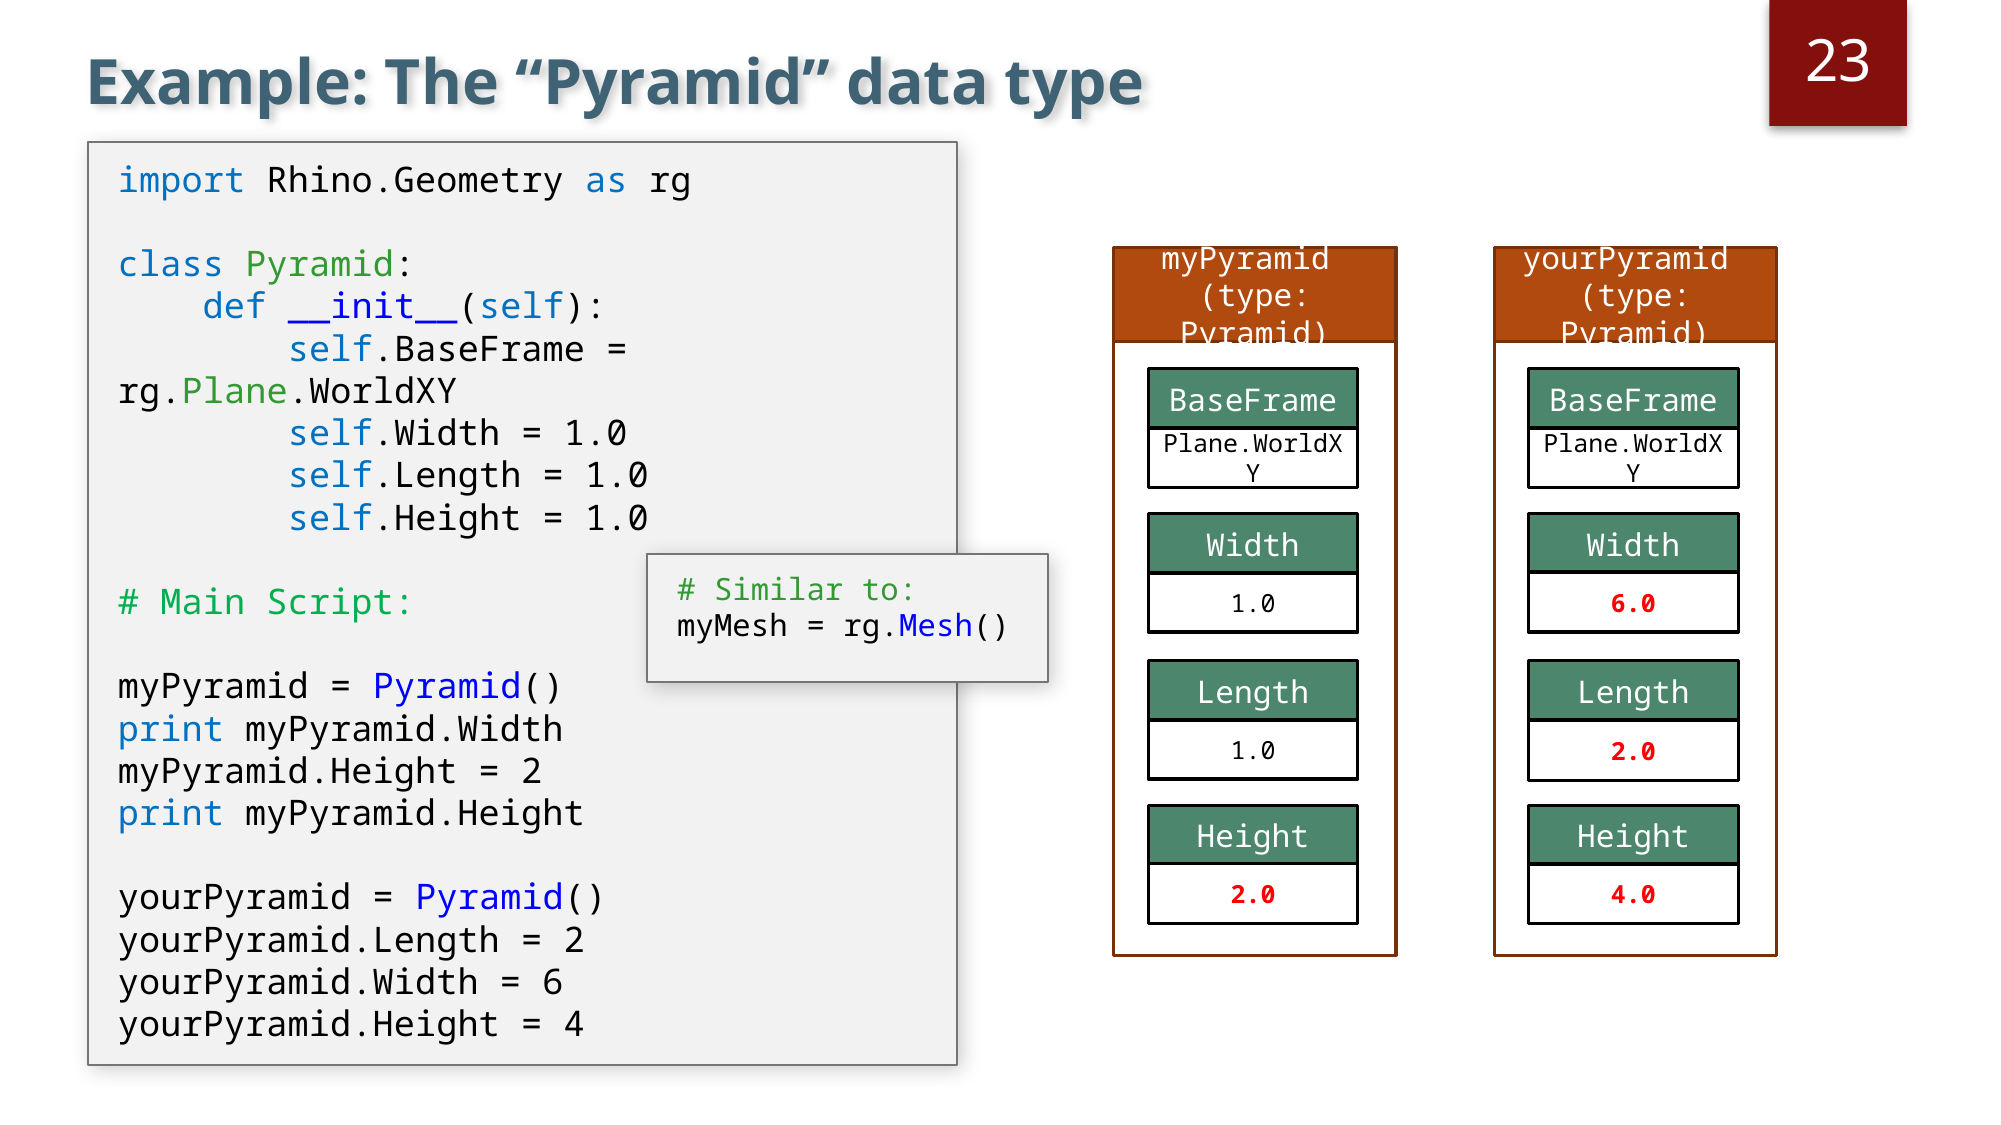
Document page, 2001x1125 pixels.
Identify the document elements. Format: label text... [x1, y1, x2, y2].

text_box Length [1527, 659, 1740, 718]
text_box # Similar to: myMesh = rg.Mesh() [647, 554, 1048, 683]
text_box 1.0 [1147, 718, 1359, 781]
text_box BaseFrame [1527, 367, 1740, 426]
text_box Length [1147, 659, 1359, 718]
text_box Height [1527, 804, 1740, 862]
text_box Height [1147, 804, 1359, 862]
text_box 2.0 [1527, 719, 1740, 782]
text_box BaseFrame [1147, 367, 1359, 426]
text_box Width [1147, 512, 1359, 571]
text_box 2.0 [1147, 862, 1359, 925]
text_box yourPyramid (type: Pyramid) [1493, 246, 1778, 343]
text_box 1.0 [1147, 571, 1359, 634]
text_box myPyramid (type: Pyramid) [1112, 246, 1398, 343]
text_box 6.0 [1527, 570, 1740, 633]
slide_number 23 [1769, 0, 1907, 126]
text_box Plane.WorldXY [1527, 426, 1740, 489]
text_box [1112, 343, 1398, 957]
text_box Width [1527, 512, 1740, 570]
text_box Plane.WorldXY [1147, 426, 1359, 489]
text_box 4.0 [1527, 862, 1740, 925]
text_box [1493, 343, 1778, 957]
text_box import Rhino.Geometry as rg class Pyramid: def __init__(self): self.BaseFrame = rg.Plane.WorldXY self.Width = 1.0 self.Length = 1.0 self.Height = 1.0 # Main Script: myPyramid = Pyramid() print myPyramid.Width myPyramid.Height = 2 print myPyramid.Height yourPyramid = Pyramid() yourPyramid.Length = 2 yourPyramid.Width = 6 yourPyramid.Height = 4 [87, 172, 958, 1065]
title Example: The “Pyramid” data type [70, 34, 1708, 162]
